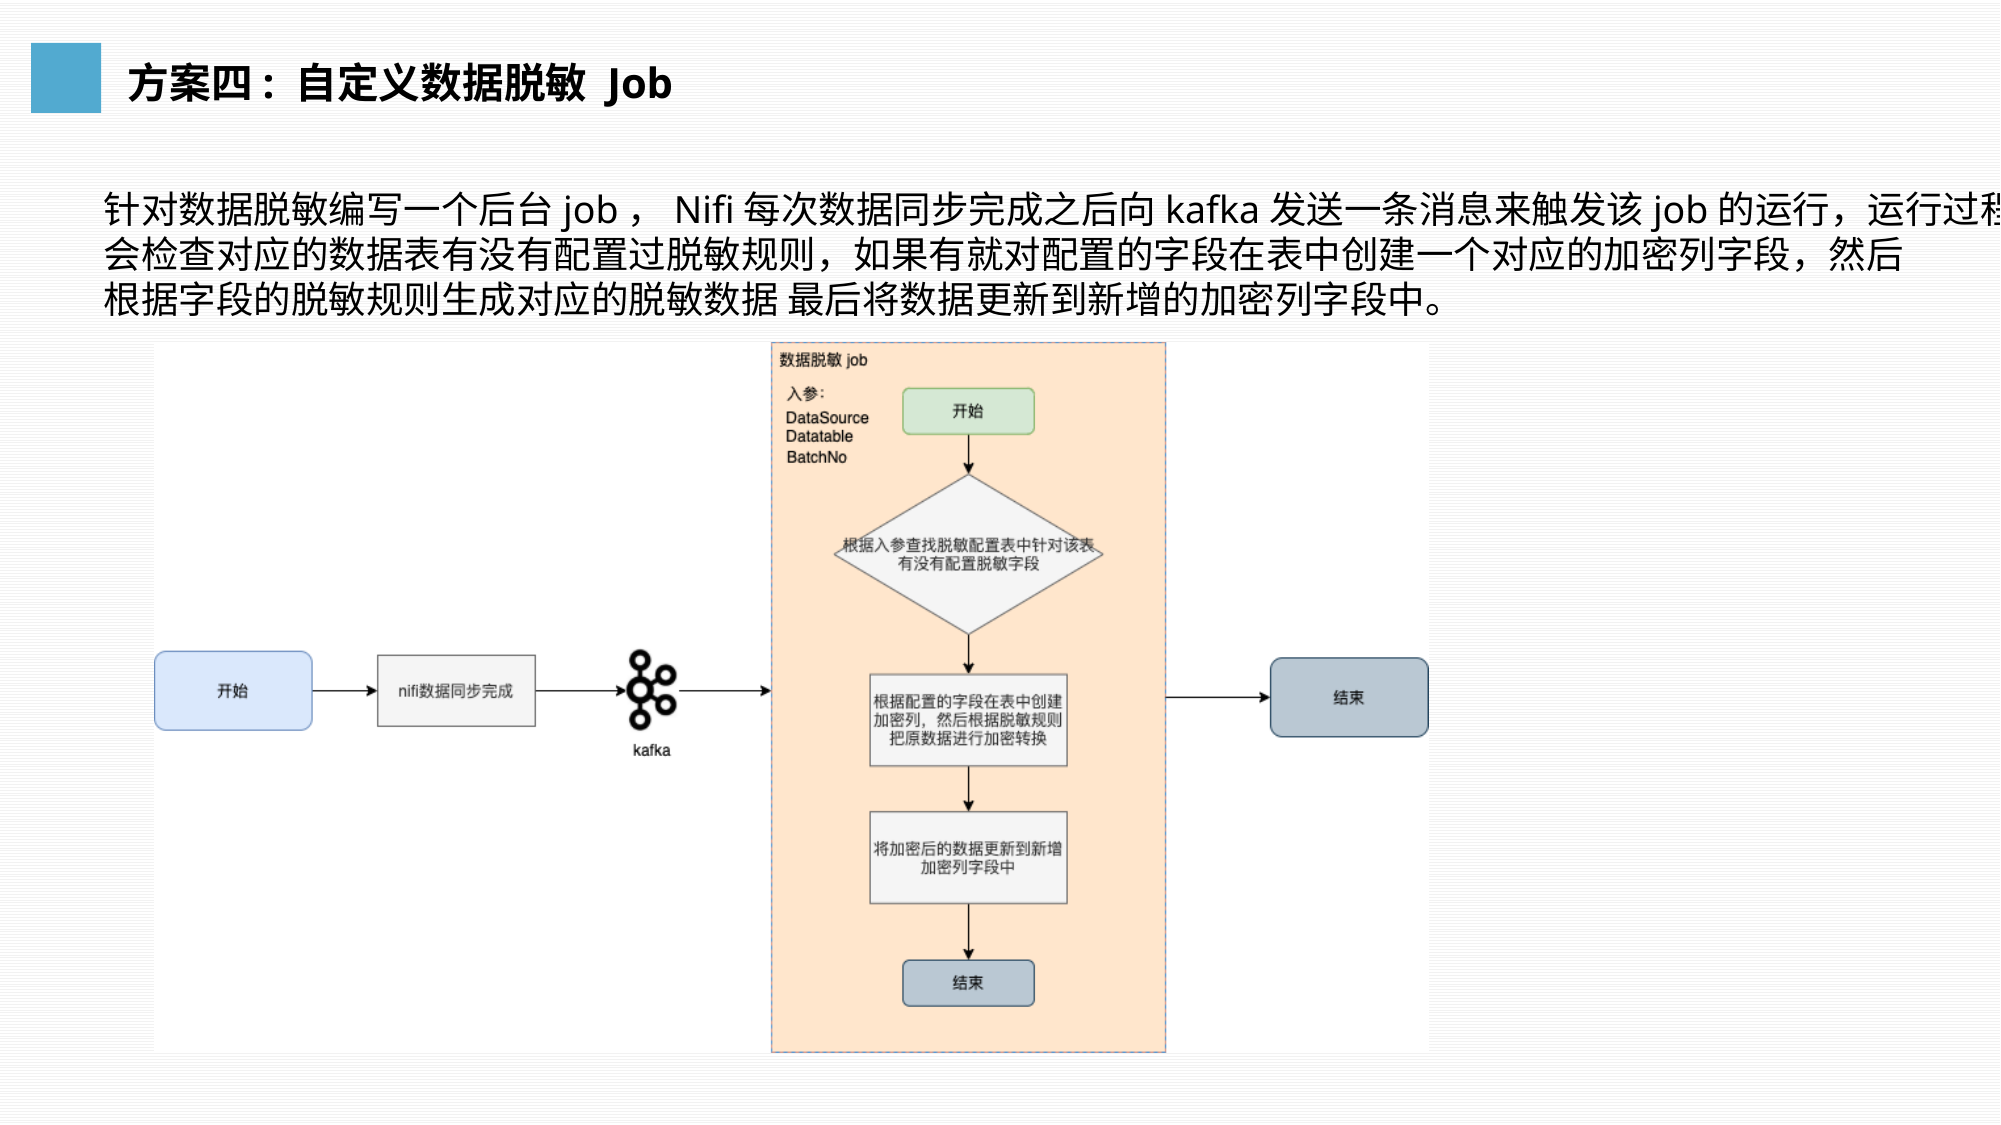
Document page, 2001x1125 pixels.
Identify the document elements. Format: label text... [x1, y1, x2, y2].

text_box [30, 42, 102, 114]
text_box 针对数据脱敏编写一个后台job，Nifi每次数据同步完成之后向kafka发送一条消息来触发该job的运行，运行过程 会检查对应的数据表有没有配置过脱敏规则，如果有就对配置的字段在表中创建一个对应的加密列字段，然后 根据字段的脱敏规则生成对应的脱敏数据 最后将数据更新到新增的加密列字段中。 [89, 178, 2000, 329]
text_box 方案四: 自定义数据脱敏 Job [112, 49, 1207, 115]
picture [154, 342, 1429, 1053]
